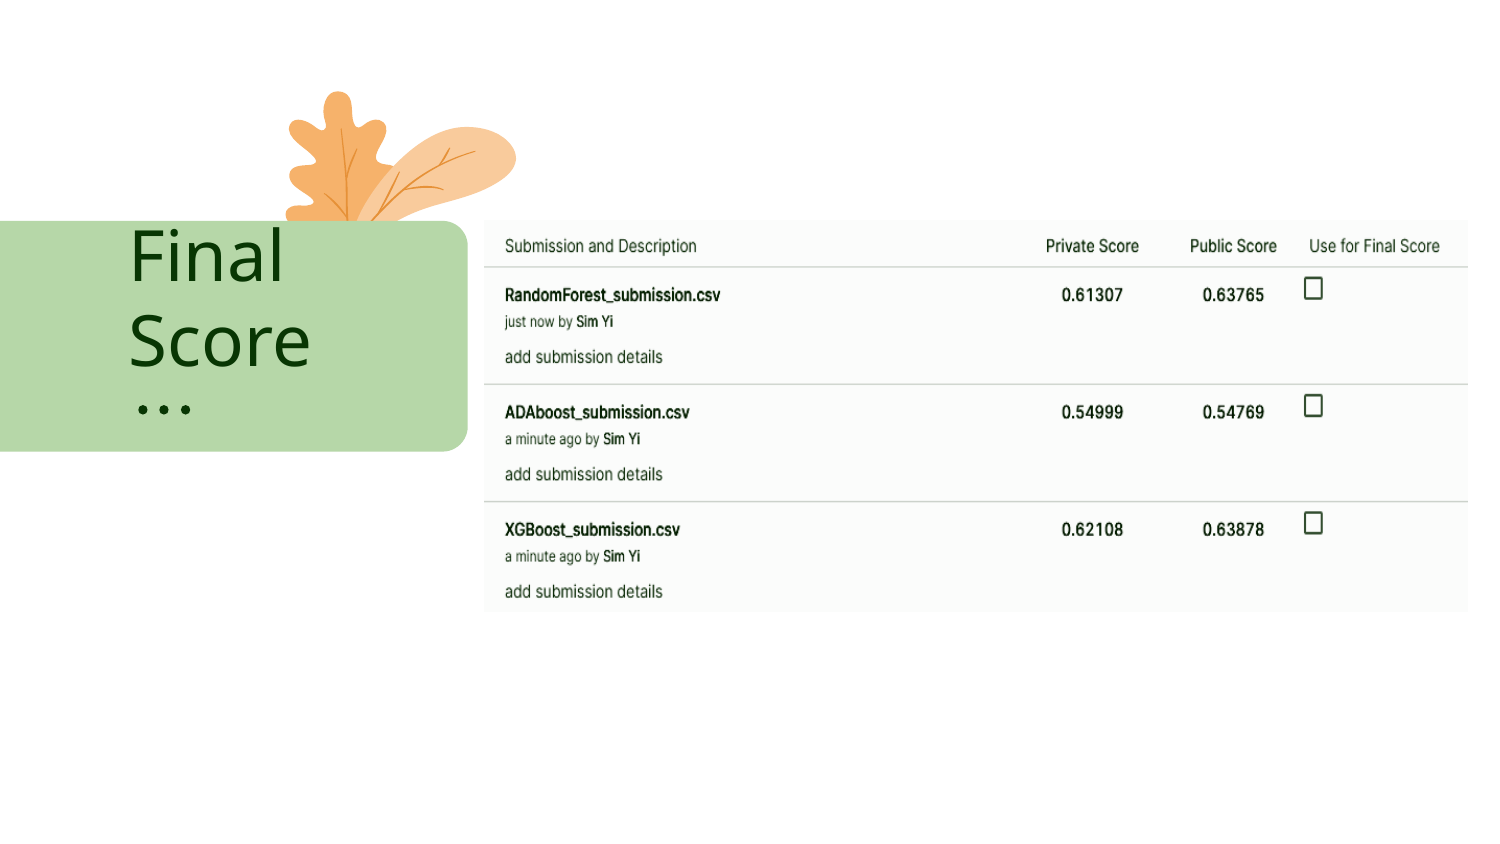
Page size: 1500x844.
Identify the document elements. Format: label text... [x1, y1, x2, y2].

text_box [0, 220, 468, 452]
title Final Score [114, 281, 435, 396]
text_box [243, 86, 494, 294]
picture [484, 220, 1468, 613]
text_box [136, 404, 193, 415]
